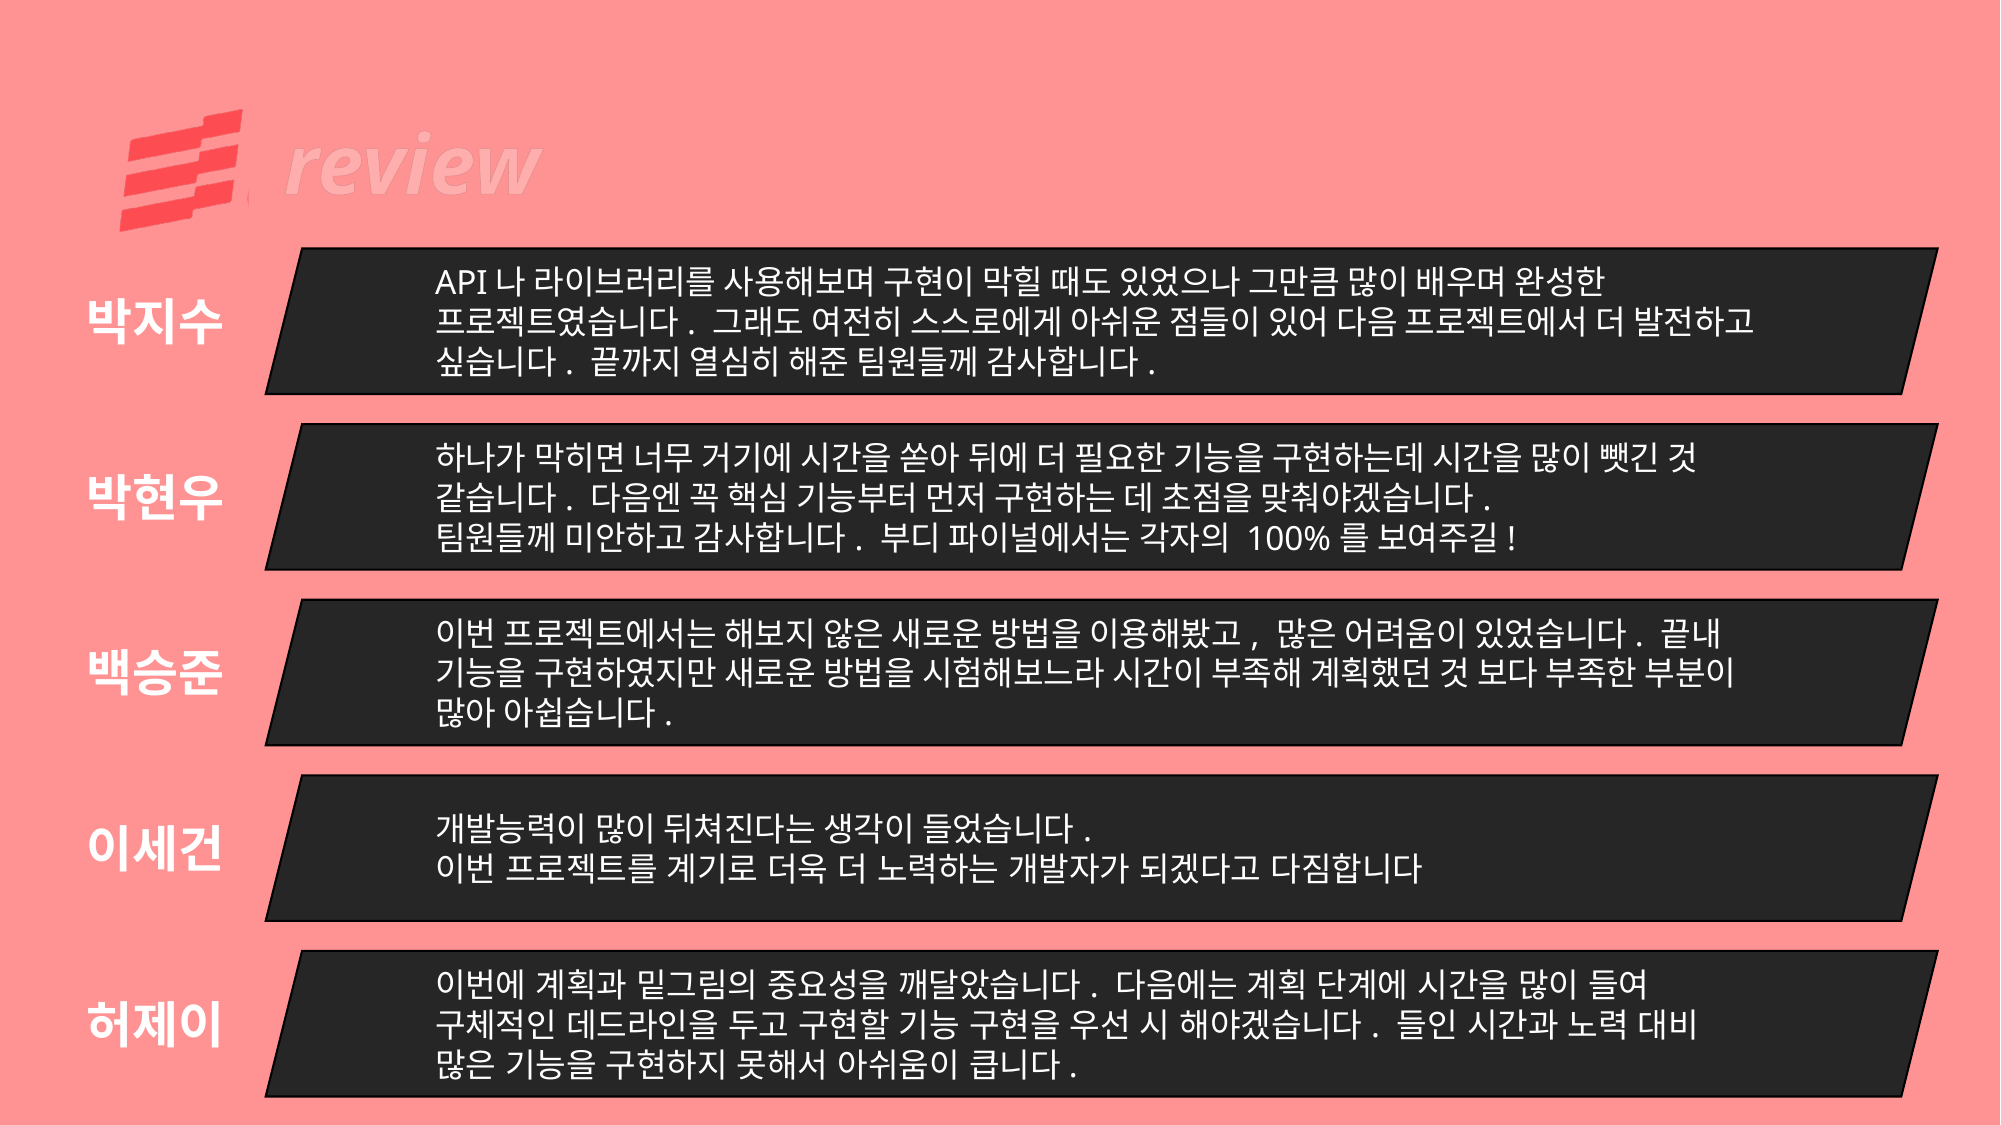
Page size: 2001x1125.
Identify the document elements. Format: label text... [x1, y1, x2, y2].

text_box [71, 248, 1938, 394]
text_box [71, 424, 1938, 570]
title review [268, 76, 1863, 248]
picture [119, 109, 249, 248]
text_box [71, 599, 1938, 746]
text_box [71, 950, 1938, 1097]
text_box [71, 775, 1938, 921]
